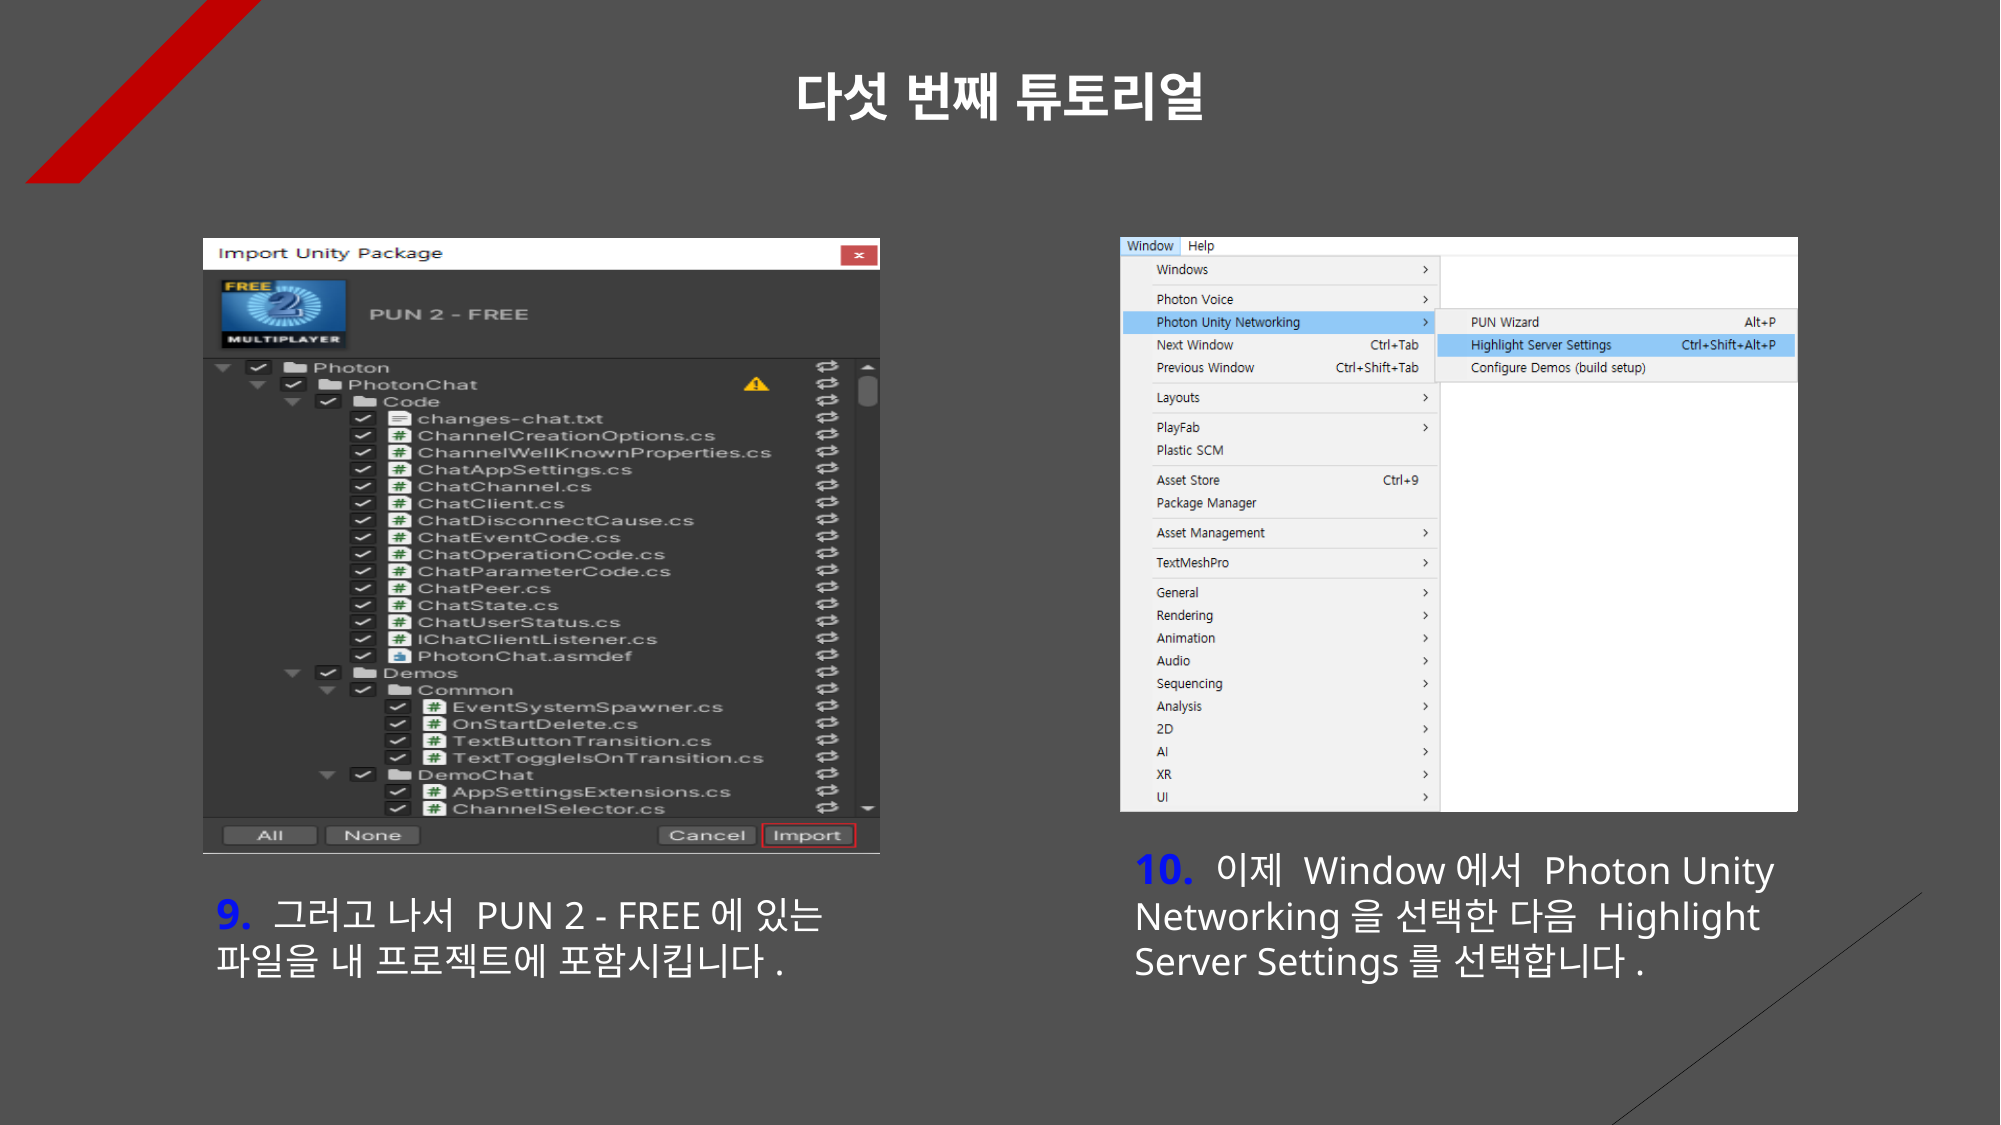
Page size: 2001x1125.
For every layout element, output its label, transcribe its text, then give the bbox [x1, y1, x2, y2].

picture [203, 238, 880, 854]
text_box 9. 그러고 나서 PUN 2 - FREE에 있는 파일을 내 프로젝트에 포함시킵니다. [201, 880, 879, 991]
text_box 다섯 번째 튜토리얼 [742, 56, 1259, 135]
text_box 10. 이제 Window에서 Photon Unity Networking을 선택한 다음 Highlight Server Settings를 선택합니다. [1119, 835, 1798, 991]
picture [1120, 237, 1798, 812]
